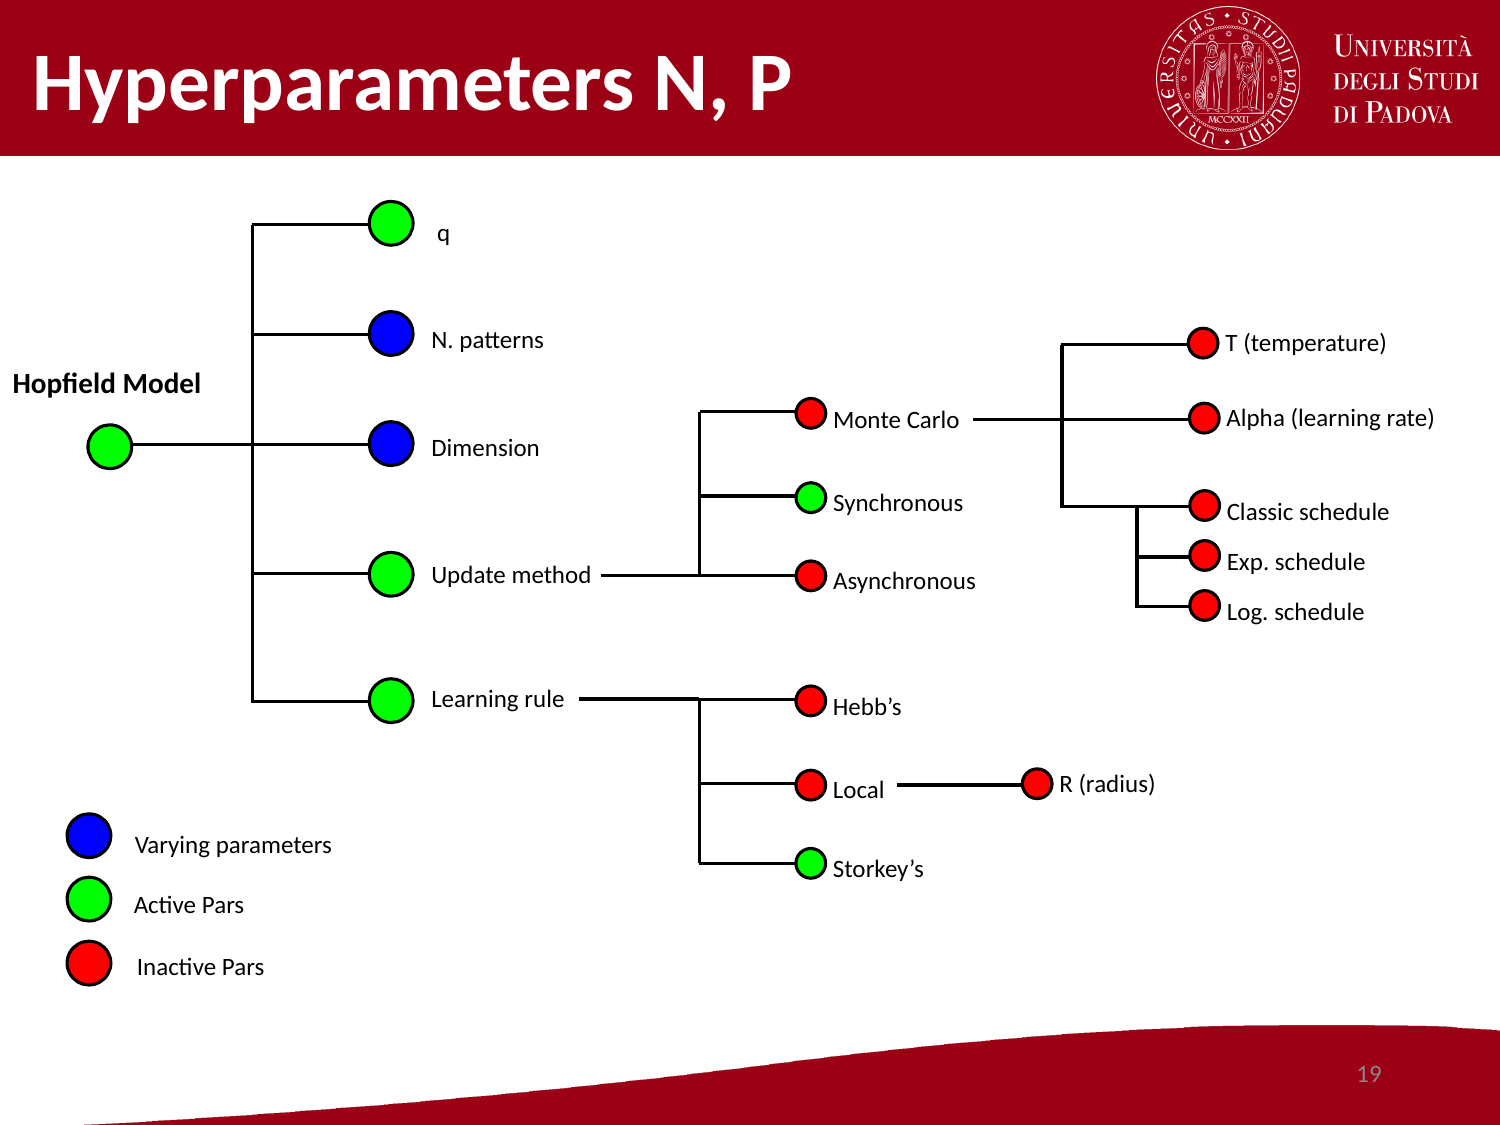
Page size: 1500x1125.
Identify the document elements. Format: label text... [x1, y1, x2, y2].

text_box Active Pars [118, 873, 316, 949]
text_box [67, 877, 111, 921]
picture [38, 1024, 1500, 1125]
text_box Local [817, 759, 1015, 812]
text_box q [416, 201, 613, 277]
text_box Log. schedule [1211, 580, 1409, 633]
text_box [1188, 328, 1219, 358]
text_box Varying parameters [114, 813, 380, 889]
picture [0, 0, 1500, 156]
text_box [796, 685, 826, 716]
text_box [369, 311, 414, 356]
text_box Asynchronous [818, 549, 1015, 603]
text_box R (radius) [1044, 752, 1291, 805]
text_box Inactive Pars [121, 935, 319, 1011]
text_box Synchronous [818, 471, 1015, 524]
text_box Classic schedule [1211, 480, 1409, 530]
text_box Hebb’s [817, 675, 1015, 729]
text_box Hopfield Model [0, 349, 223, 409]
text_box Storkey’s [817, 837, 1015, 890]
text_box [796, 560, 826, 591]
text_box [369, 421, 414, 466]
text_box [67, 941, 111, 985]
text_box [1189, 540, 1220, 571]
text_box Alpha (learning rate) [1211, 386, 1458, 440]
text_box Dimension [416, 416, 613, 492]
text_box [796, 398, 826, 429]
text_box [796, 770, 826, 801]
text_box [1189, 590, 1220, 621]
text_box Exp. schedule [1211, 530, 1409, 580]
text_box [87, 424, 132, 469]
text_box [67, 813, 111, 858]
text_box [796, 482, 826, 513]
text_box T (temperature) [1210, 311, 1407, 365]
text_box N. patterns [416, 308, 613, 384]
text_box [1022, 768, 1053, 799]
text_box Learning rule [416, 667, 613, 743]
text_box [369, 552, 414, 597]
text_box [369, 678, 414, 723]
text_box [796, 848, 826, 879]
text_box [1189, 403, 1220, 433]
text_box [369, 201, 414, 246]
text_box Update method [416, 543, 613, 619]
text_box Monte Carlo [818, 388, 1015, 441]
text_box [1189, 490, 1220, 521]
